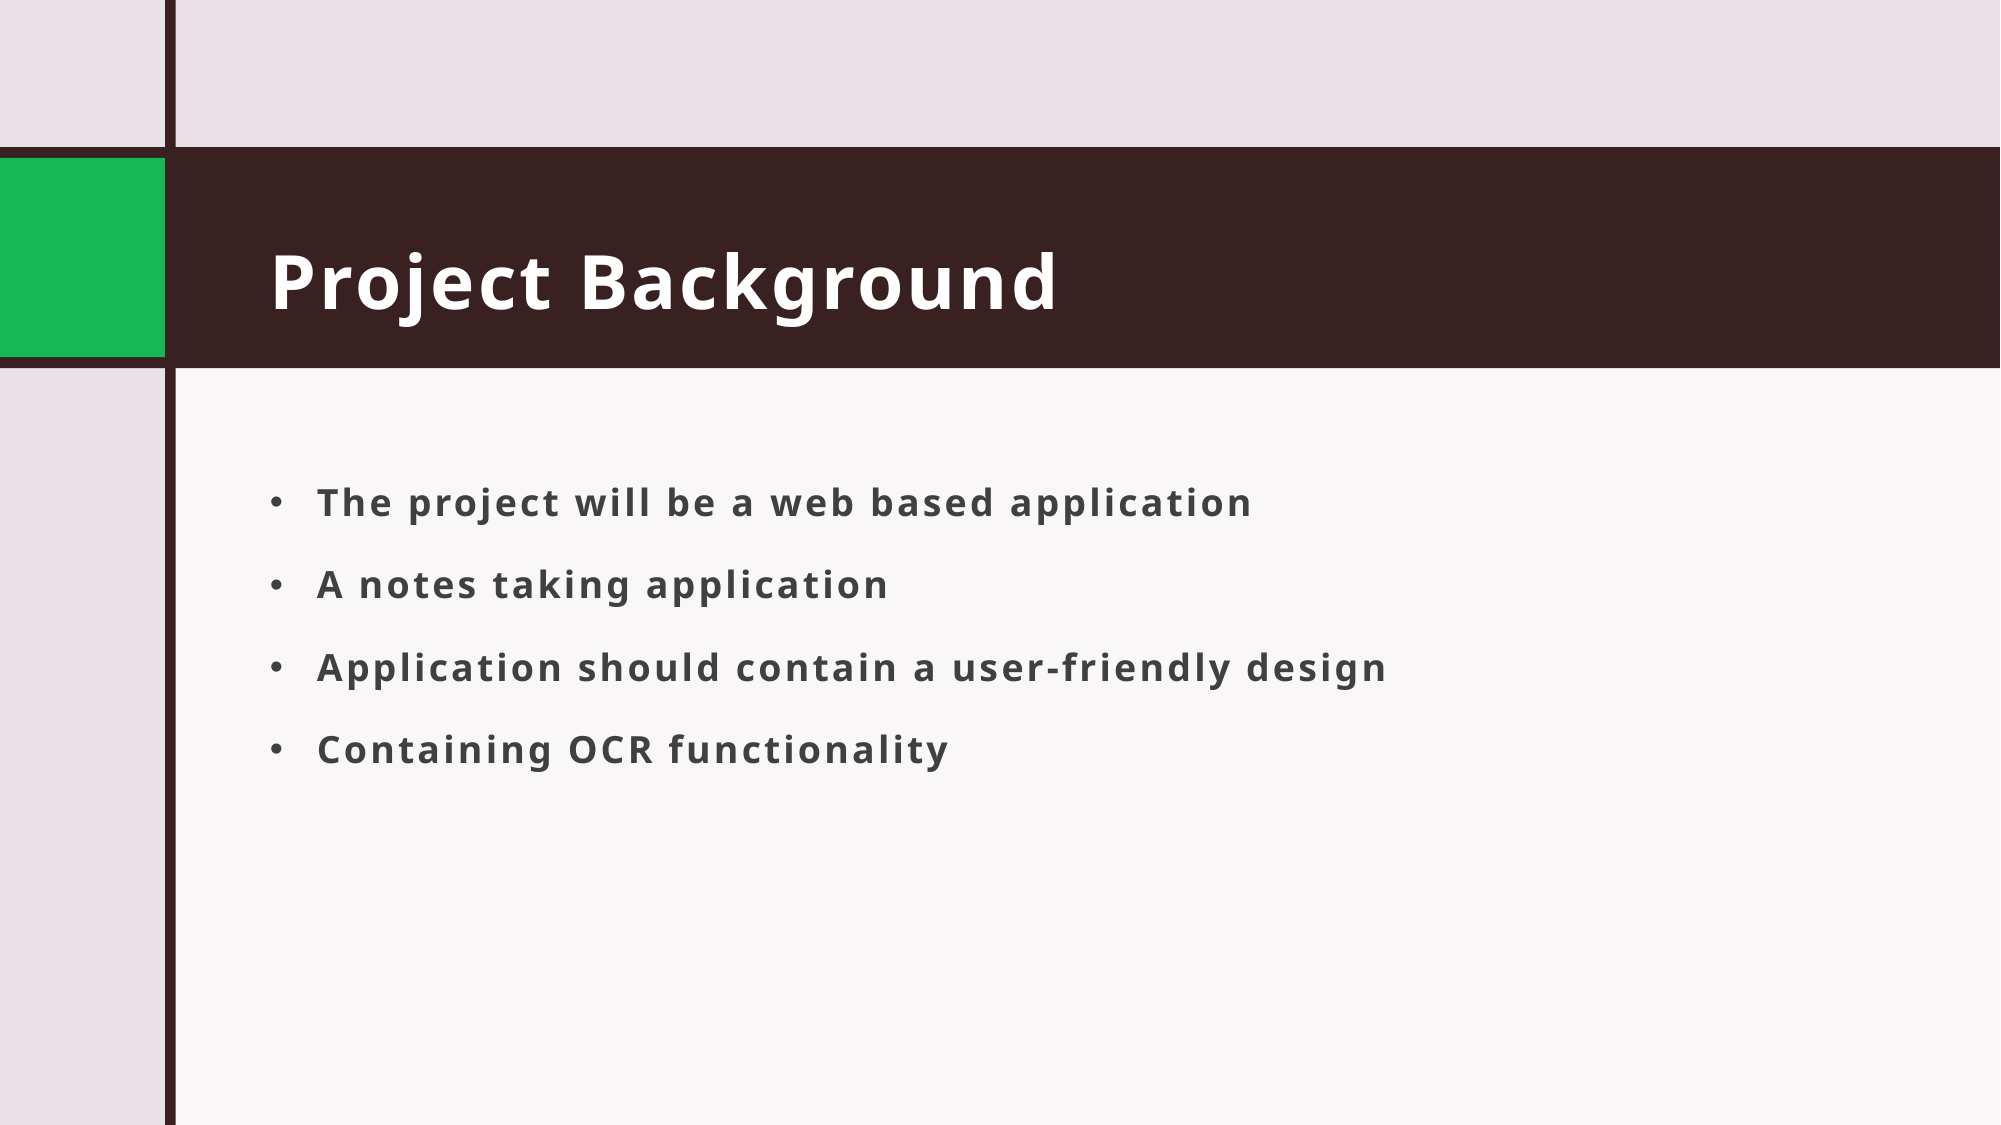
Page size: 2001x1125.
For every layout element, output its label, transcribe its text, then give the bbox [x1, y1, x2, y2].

text_box [164, 0, 177, 1125]
text_box [177, 0, 2000, 146]
text_box [0, 0, 164, 146]
list The project will be a web based application A notes taking application Application should contain a user-friendly design Containing OCR functionality [251, 443, 1882, 1006]
text_box [0, 146, 164, 157]
text_box [0, 358, 164, 369]
title Project Background [251, 171, 1895, 341]
text_box [177, 369, 2000, 1125]
text_box [0, 369, 164, 1125]
text_box [177, 146, 2000, 369]
text_box [0, 157, 164, 358]
